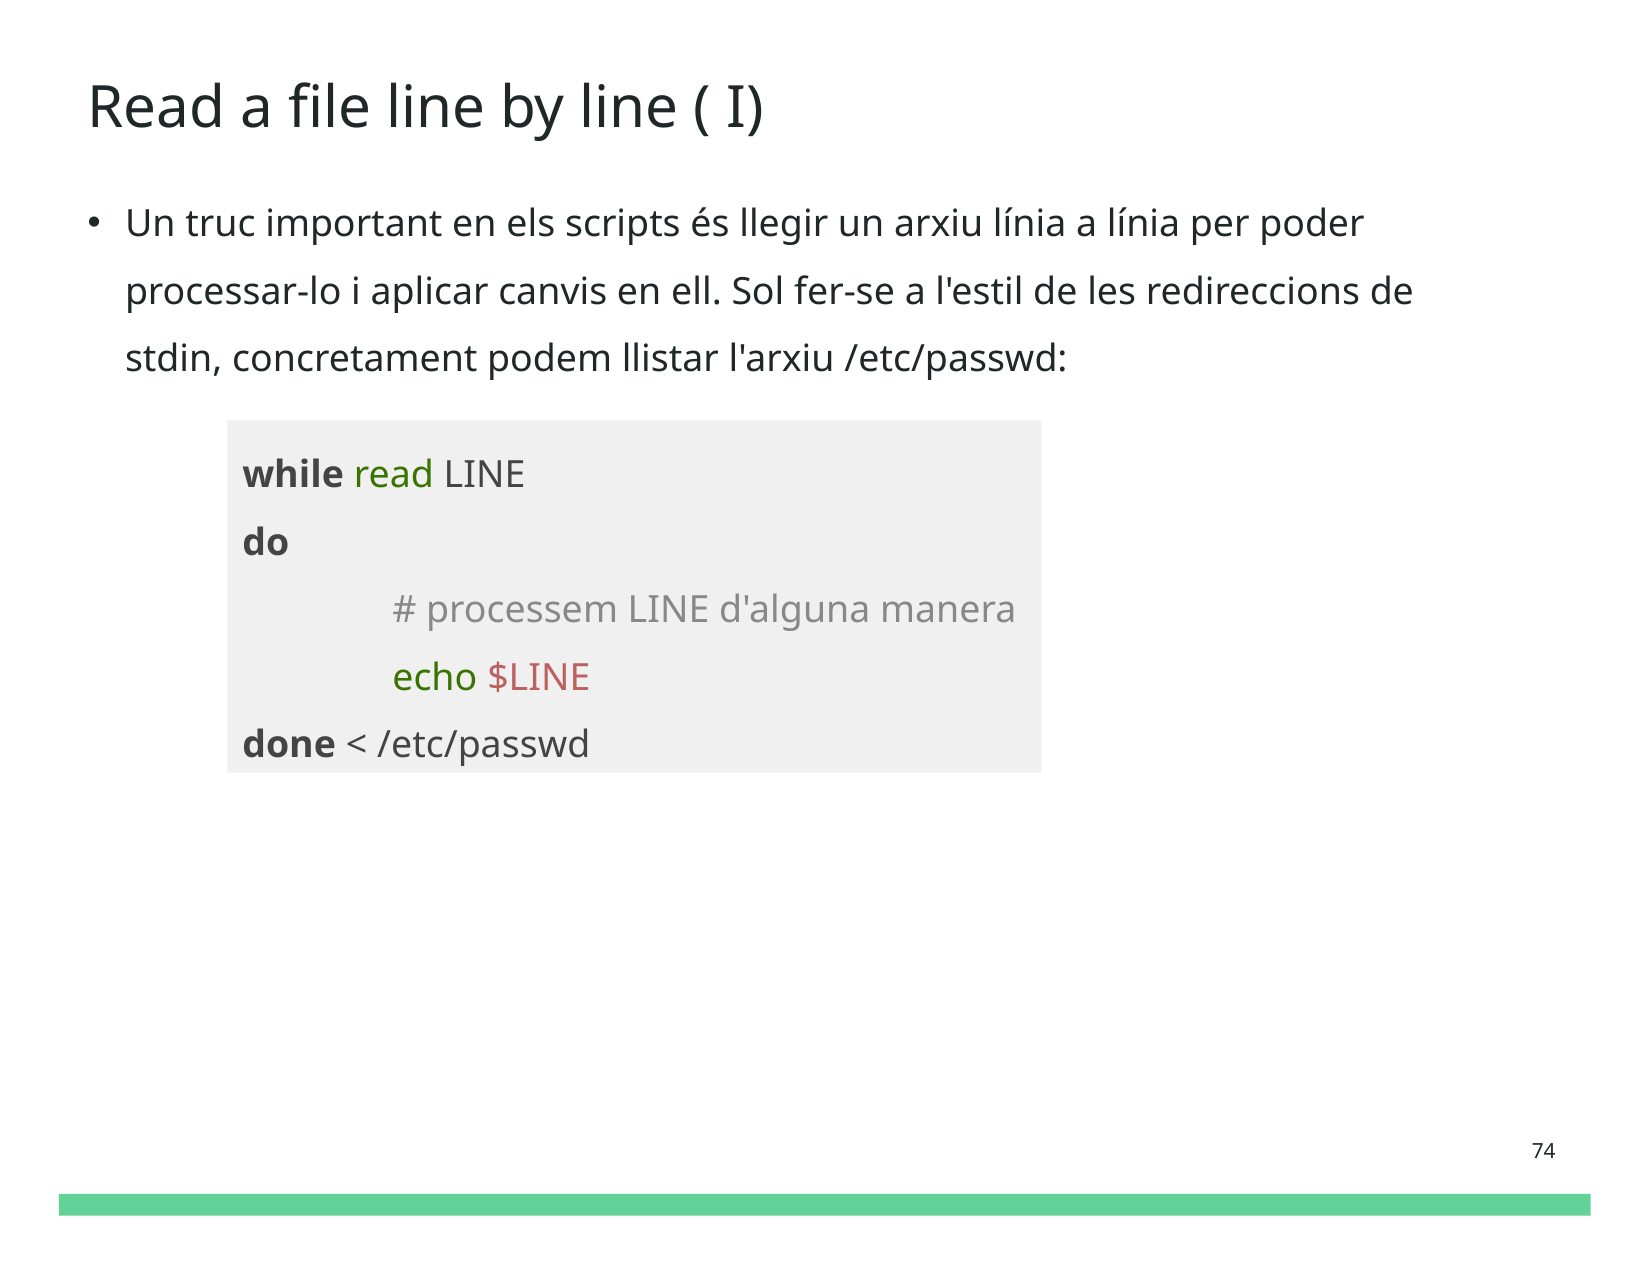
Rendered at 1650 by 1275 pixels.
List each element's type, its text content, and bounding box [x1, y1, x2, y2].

title Read a file line by line ( I) [87, 42, 1588, 175]
text_box while read LINE do # processem LINE d'alguna manera echo $LINE done < /etc/passwd [227, 420, 1042, 773]
text_box 74 [1478, 1107, 1571, 1197]
list Un truc important en els scripts és llegir un arxiu línia a línia per poder processar-lo i aplicar canvis en ell. Sol fer-se a l'estil de les redireccions de stdin, concretament podem llistar l'arxiu /etc/passwd: [87, 176, 1491, 265]
